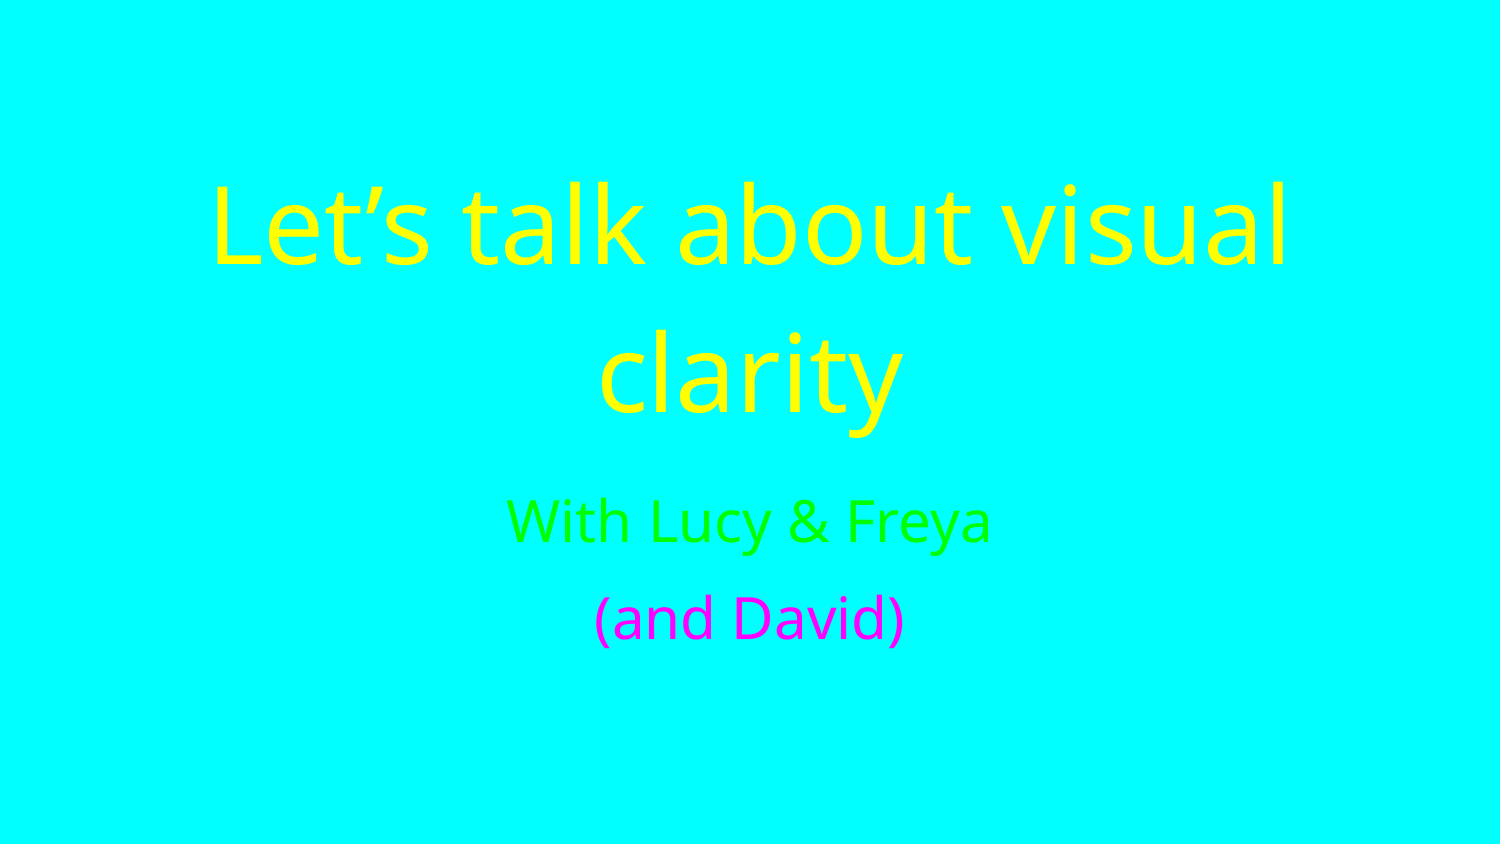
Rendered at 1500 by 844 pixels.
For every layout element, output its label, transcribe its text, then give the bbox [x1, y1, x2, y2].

subtitle (and David) [51, 562, 1449, 693]
subtitle With Lucy & Freya [51, 464, 1449, 562]
title Let’s talk about visual clarity [51, 122, 1449, 459]
